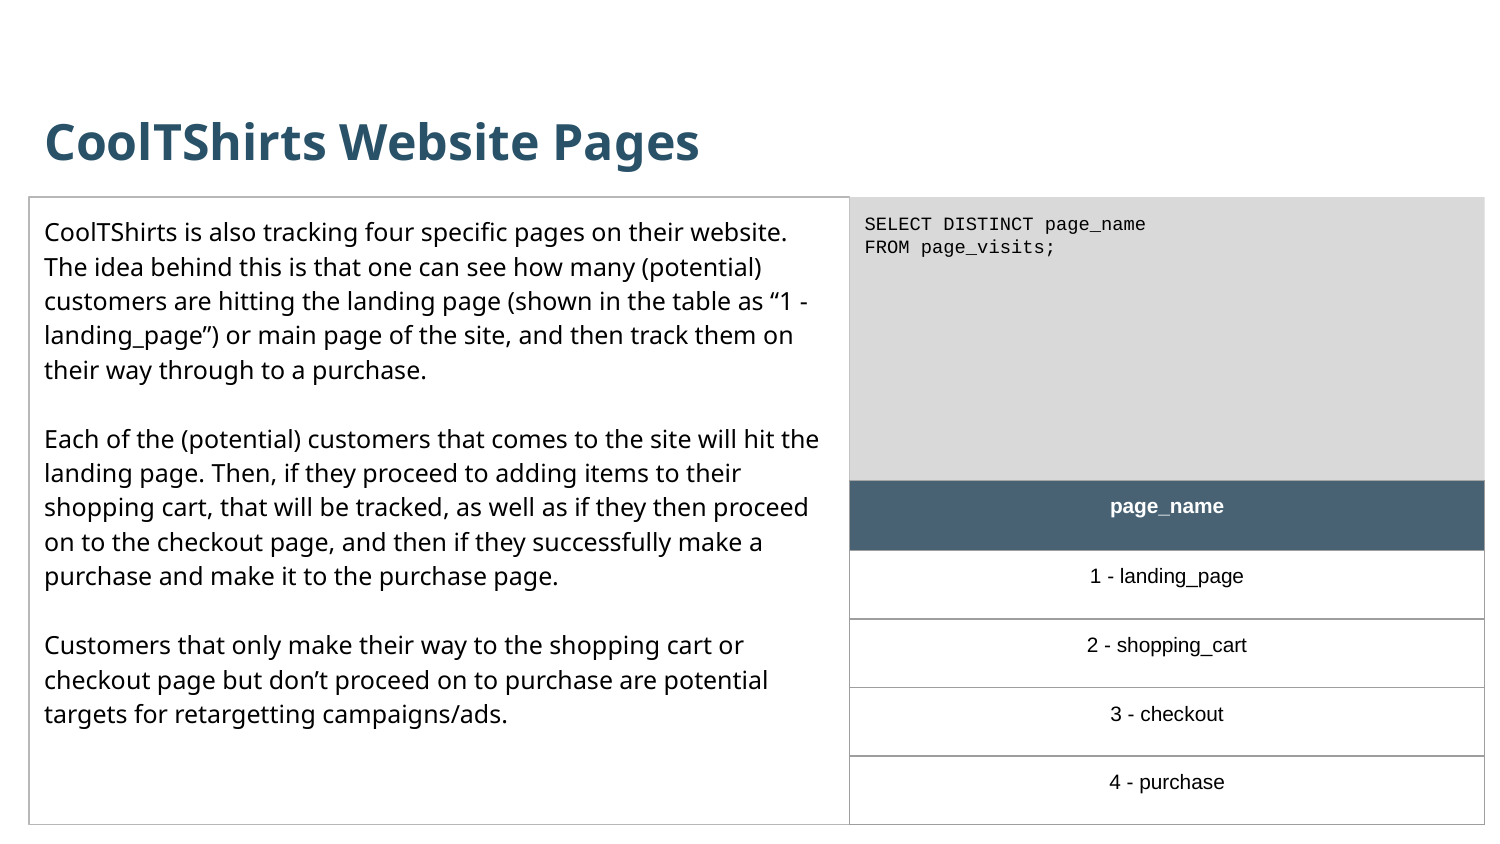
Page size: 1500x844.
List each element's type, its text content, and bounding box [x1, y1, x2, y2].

text_box CoolTShirts is also tracking four specific pages on their website. The idea behind this is that one can see how many (potential) customers are hitting the landing page (shown in the table as “1 - landing_page”) or main page of the site, and then track them on their way through to a purchase. Each of the (potential) customers that comes to the site will hit the landing page. Then, if they proceed to adding items to their shopping cart, that will be tracked, as well as if they then proceed on to the checkout page, and then if they successfully make a purchase and make it to the purchase page. Customers that only make their way to the shopping cart or checkout page but don’t proceed on to purchase are potential targets for retargetting campaigns/ads. [29, 197, 849, 825]
table_cell 1 - landing_page [850, 551, 1484, 618]
text_box CoolTShirts Website Pages [29, 48, 1427, 186]
text_box SELECT DISTINCT page_name FROM page_visits; [849, 197, 1485, 481]
table_header page_name [850, 481, 1484, 550]
table_cell 2 - shopping_cart [850, 620, 1484, 687]
table_cell 3 - checkout [850, 688, 1484, 755]
table_cell 4 - purchase [850, 757, 1484, 824]
